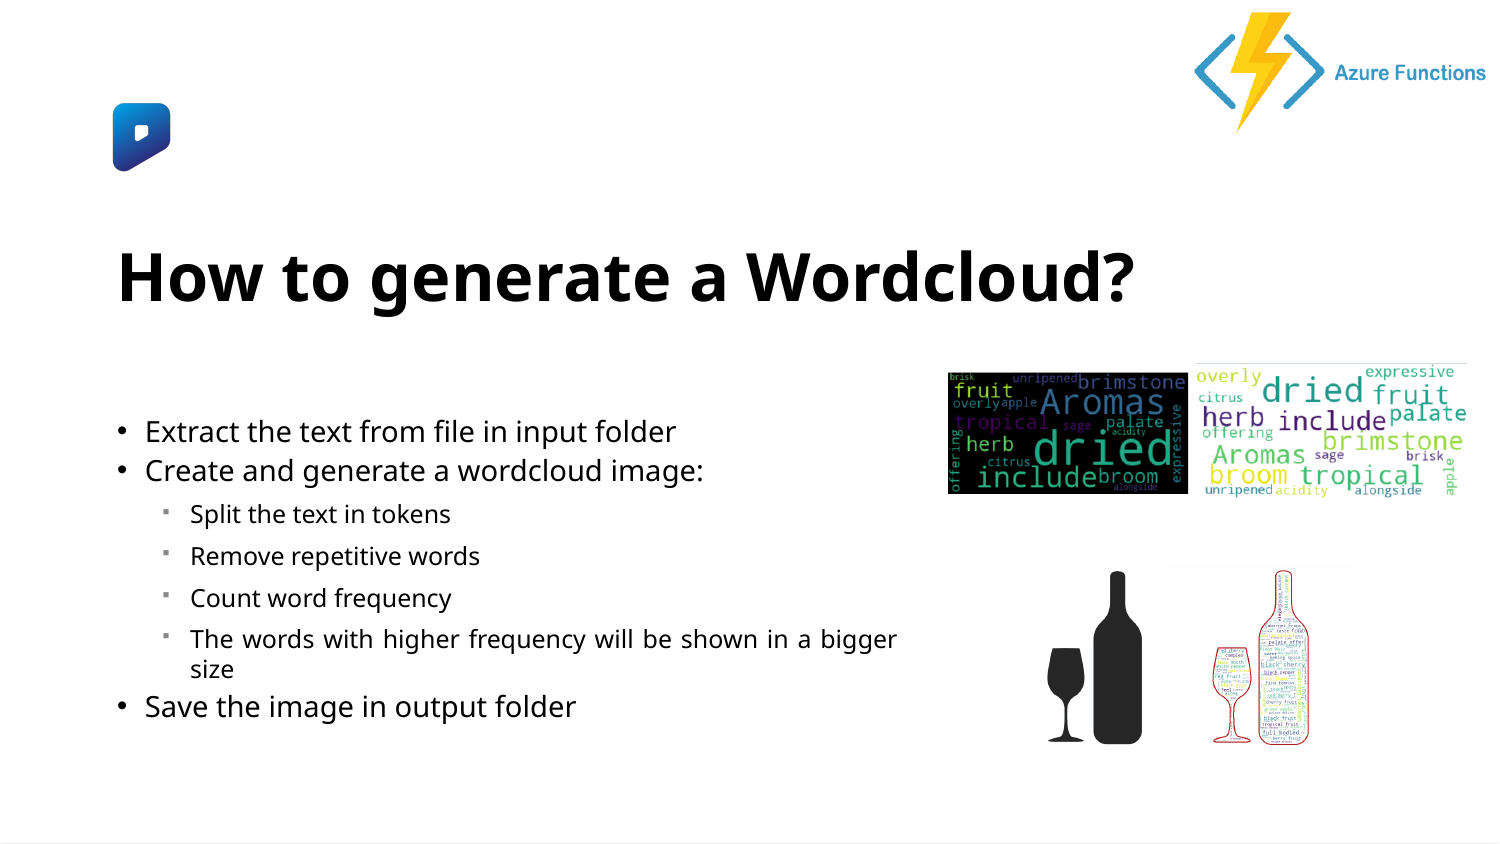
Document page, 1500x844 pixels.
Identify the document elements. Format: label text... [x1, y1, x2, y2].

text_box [947, 363, 1468, 503]
picture [1187, 6, 1493, 138]
picture [95, 100, 180, 178]
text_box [1000, 563, 1355, 752]
subtitle Extract the text from file in input folder Create and generate a wordcloud image: Split the text in tokens Remove repetitive words Count word frequency The words with higher frequency will be shown in a bigger size Save the image in output folder [101, 405, 914, 689]
title How to generate a Wordcloud? [101, 227, 1396, 391]
